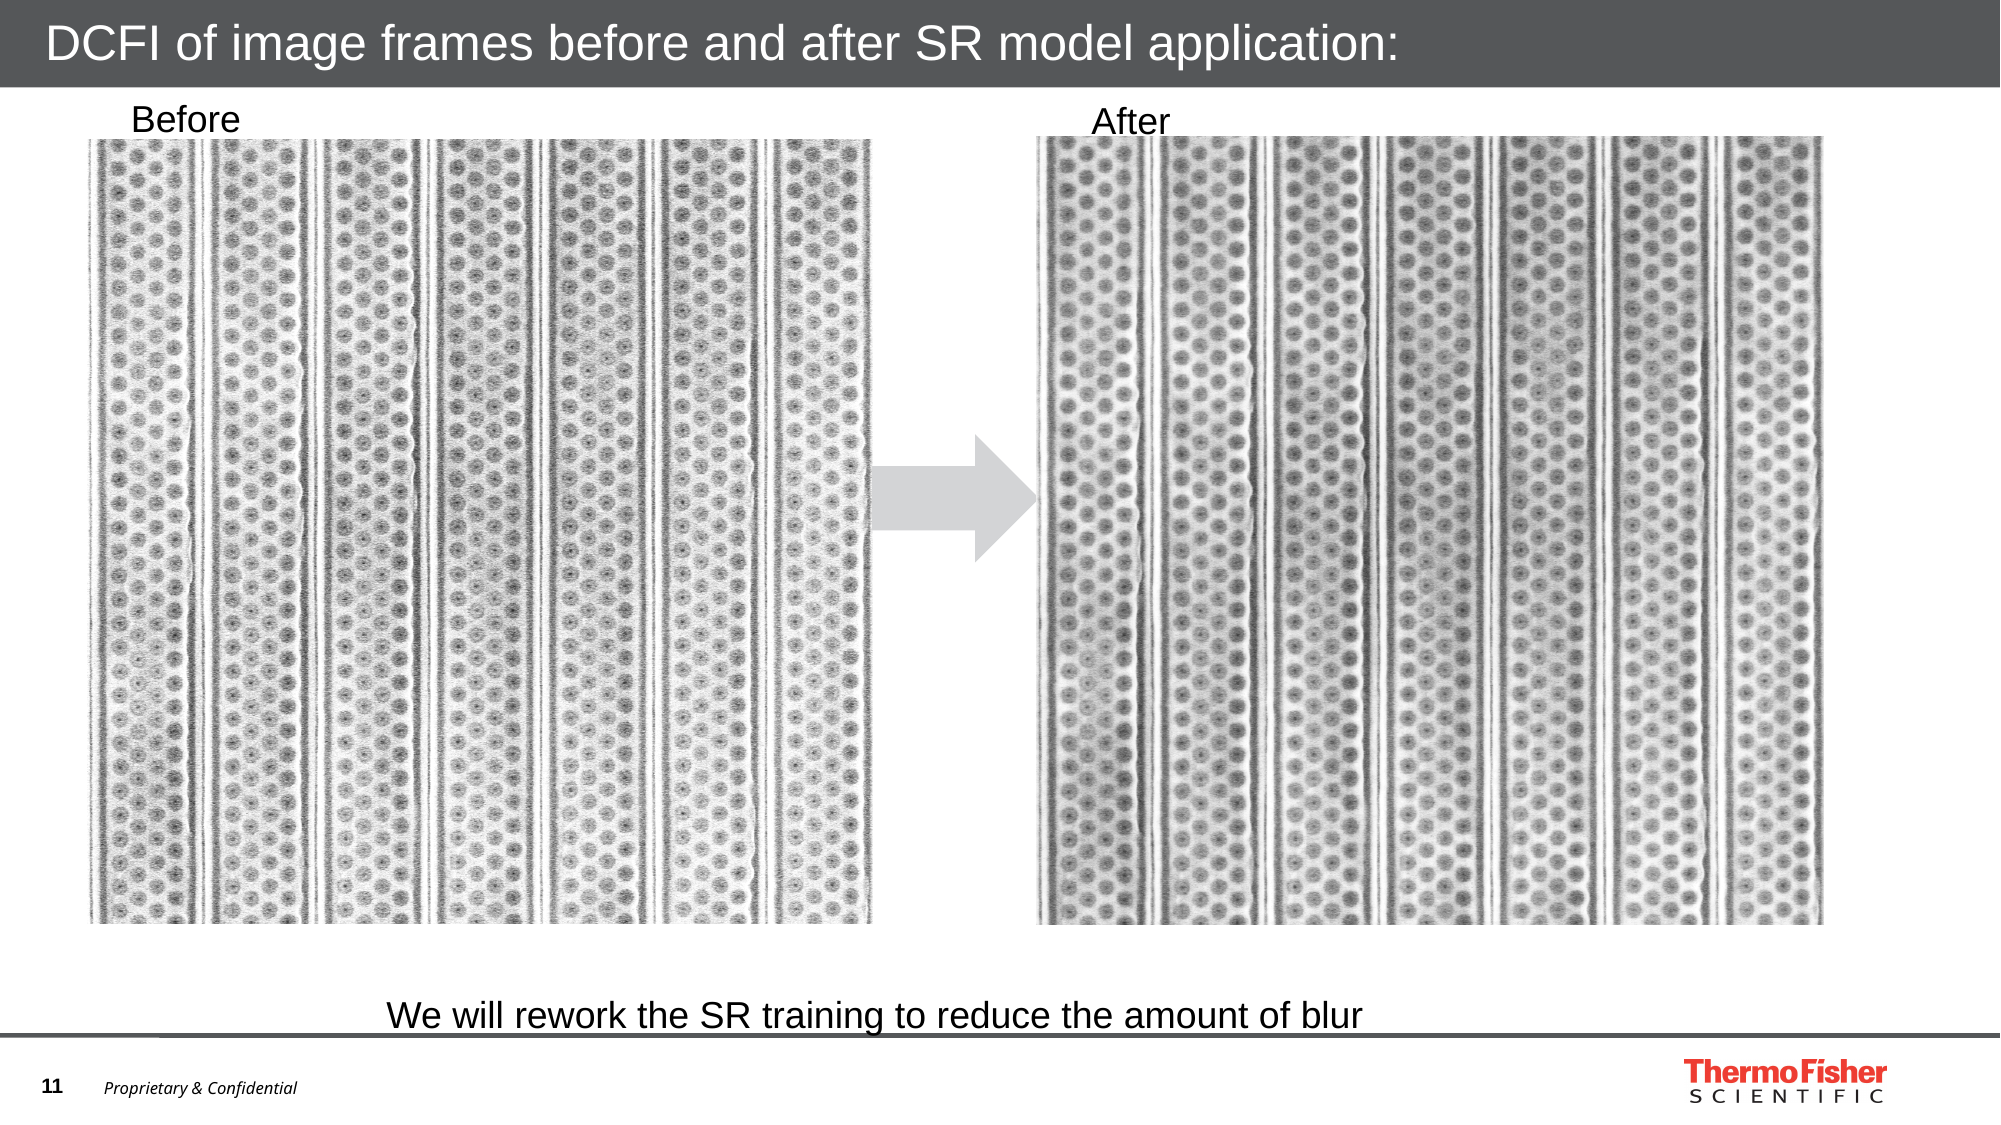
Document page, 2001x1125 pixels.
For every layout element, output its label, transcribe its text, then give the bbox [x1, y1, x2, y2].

picture [1036, 136, 1825, 925]
picture [1684, 1059, 1887, 1103]
text_box [878, 434, 1030, 563]
text_box Before [116, 87, 257, 139]
picture [87, 139, 873, 924]
title DCFI of image frames before and after SR model application: [0, 0, 2000, 88]
text_box After [1076, 90, 1186, 136]
text_box We will rework the SR training to reduce the amount of blur [371, 984, 1379, 1044]
